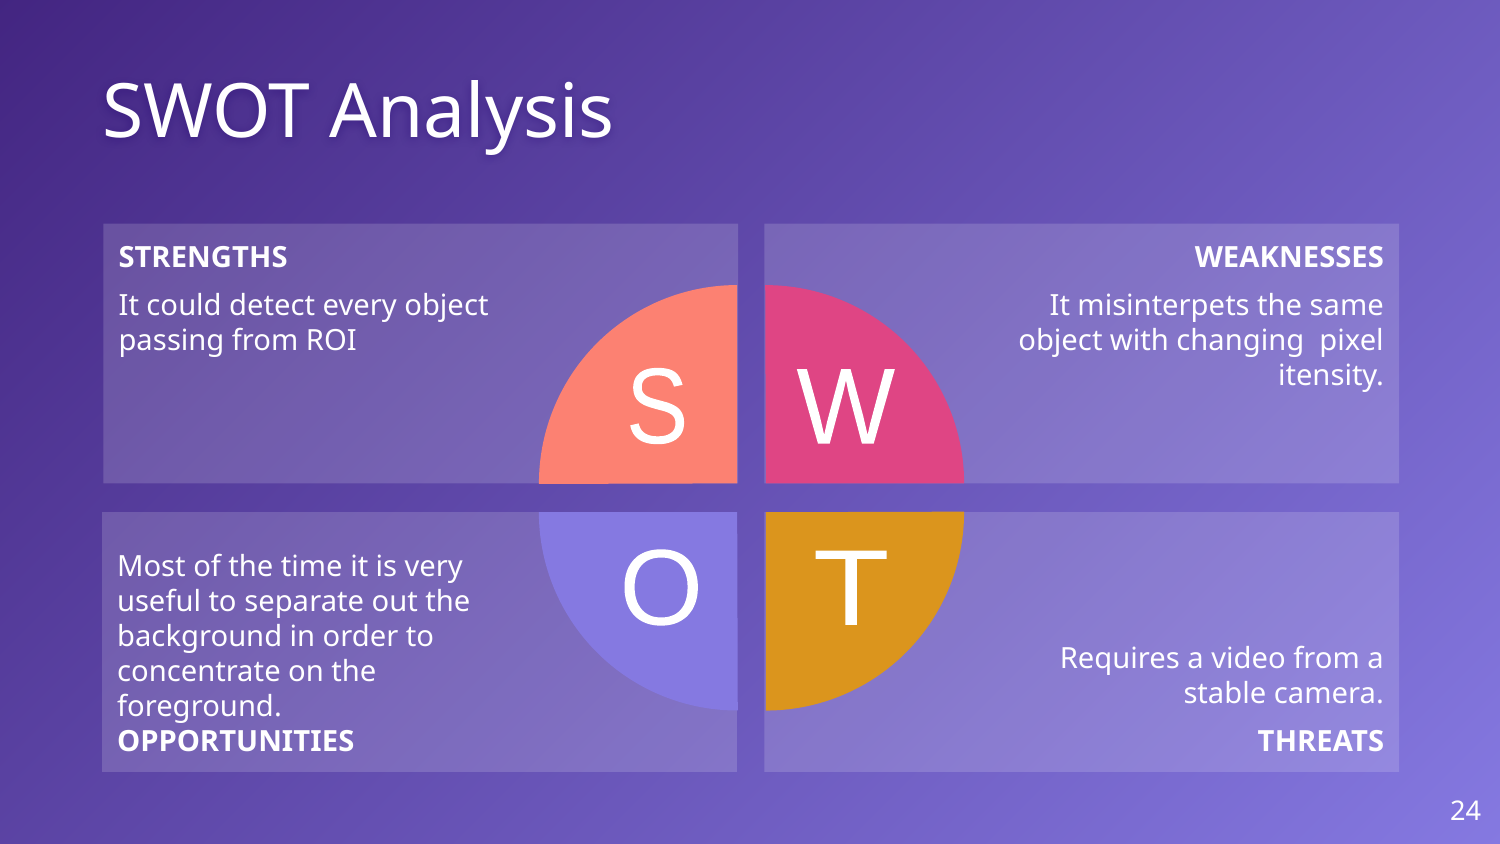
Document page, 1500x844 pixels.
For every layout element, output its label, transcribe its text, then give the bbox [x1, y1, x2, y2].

text_box [538, 512, 738, 711]
text_box WEAKNESSES It misinterpets the same object with changing pixel itensity. [764, 223, 1400, 484]
text_box Requires a video from a stable camera. THREATS [764, 512, 1400, 772]
text_box SWOT Analysis [102, 61, 1398, 154]
slide_number 24 [1391, 779, 1482, 844]
text_box Most of the time it is very useful to separate out the background in order to concentrate on the foreground. OPPORTUNITIES [102, 512, 737, 772]
text_box [538, 285, 738, 484]
text_box [765, 511, 965, 711]
text_box [765, 285, 965, 484]
text_box STRENGTHS It could detect every object passing from ROI [103, 223, 739, 484]
